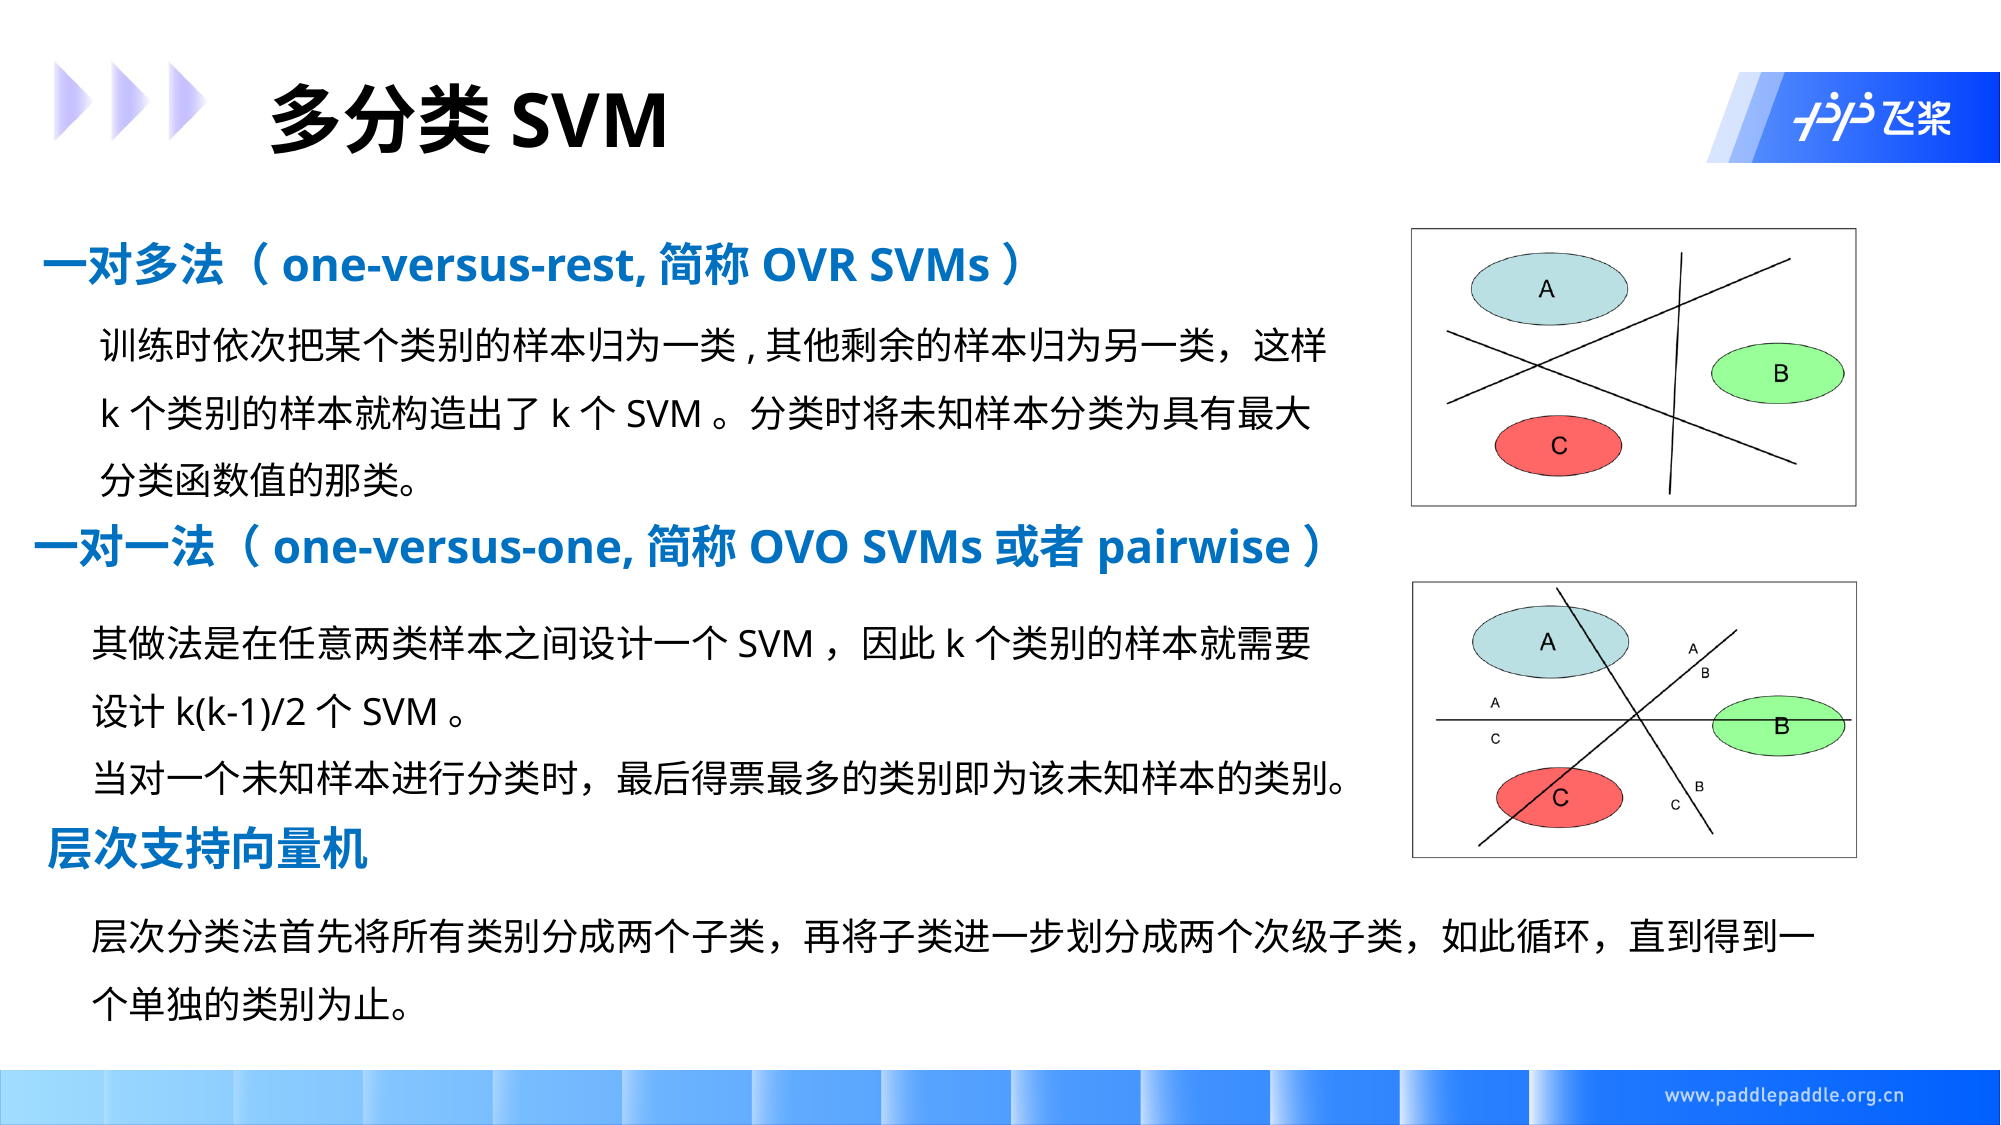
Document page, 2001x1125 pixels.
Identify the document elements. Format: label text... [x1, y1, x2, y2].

picture [1679, 72, 2000, 163]
text_box 训练时依次把某个类别的样本归为一类,其他剩余的样本归为另一类，这样k个类别的样本就构造出了k个SVM。分类时将未知样本分类为具有最大分类函数值的那类。 [85, 292, 1351, 510]
text_box 多分类SVM [252, 65, 959, 171]
text_box 一对多法（one-versus-rest,简称OVR SVMs） [27, 228, 1062, 299]
picture [1409, 579, 1859, 860]
picture [0, 1070, 2000, 1125]
picture [1409, 225, 1859, 509]
text_box 层次分类法首先将所有类别分成两个子类，再将子类进一步划分成两个次级子类，如此循环，直到得到一个单独的类别为止。 [76, 883, 1850, 1033]
text_box 一对一法（one-versus-one,简称OVO SVMs或者pairwise） [18, 510, 1363, 581]
text_box 层次支持向量机 [33, 812, 384, 883]
text_box 其做法是在任意两类样本之间设计一个SVM，因此k个类别的样本就需要设计k(k-1)/2个SVM。 当对一个未知样本进行分类时，最后得票最多的类别即为该未知样本的类别。 [76, 590, 1351, 808]
